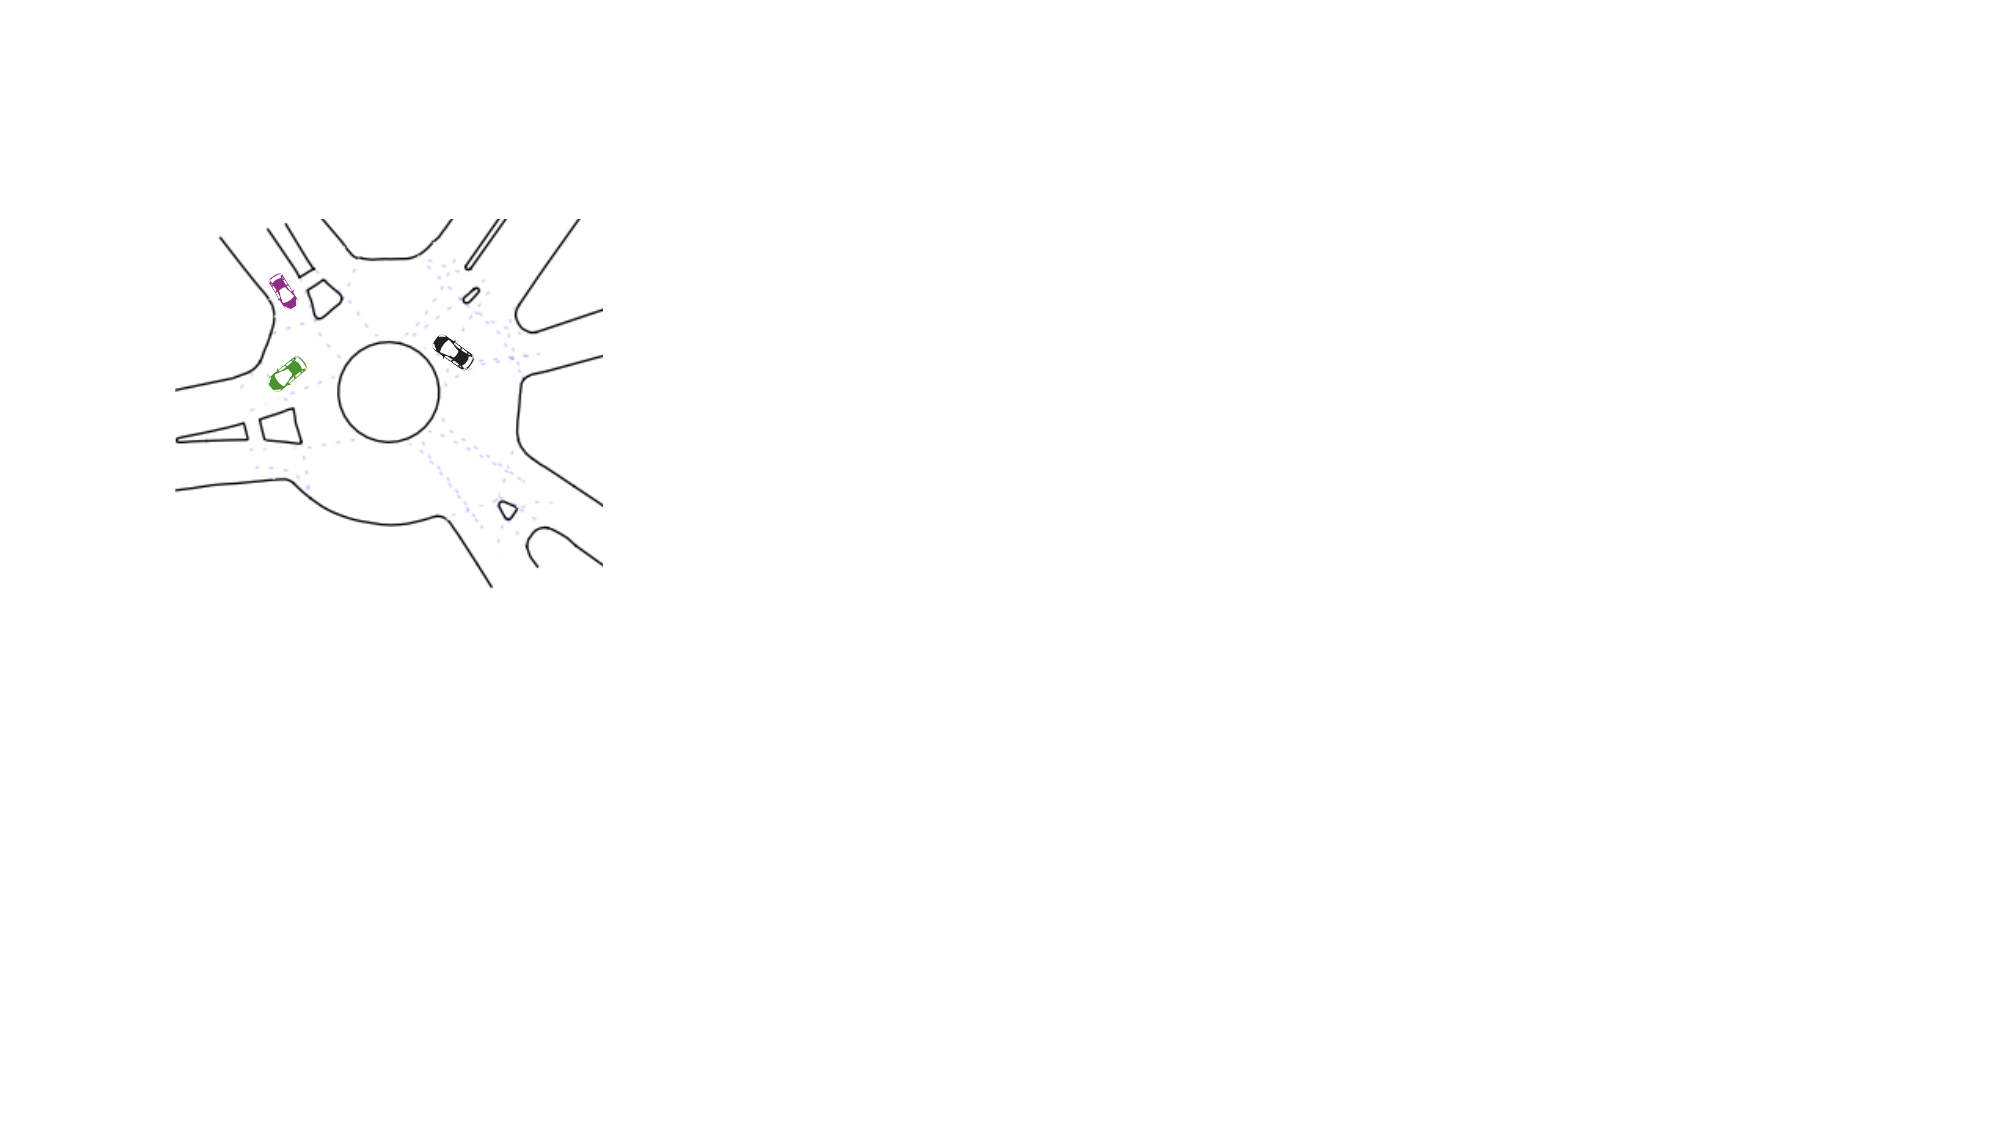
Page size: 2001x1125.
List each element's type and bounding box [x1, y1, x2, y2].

picture [174, 219, 604, 592]
